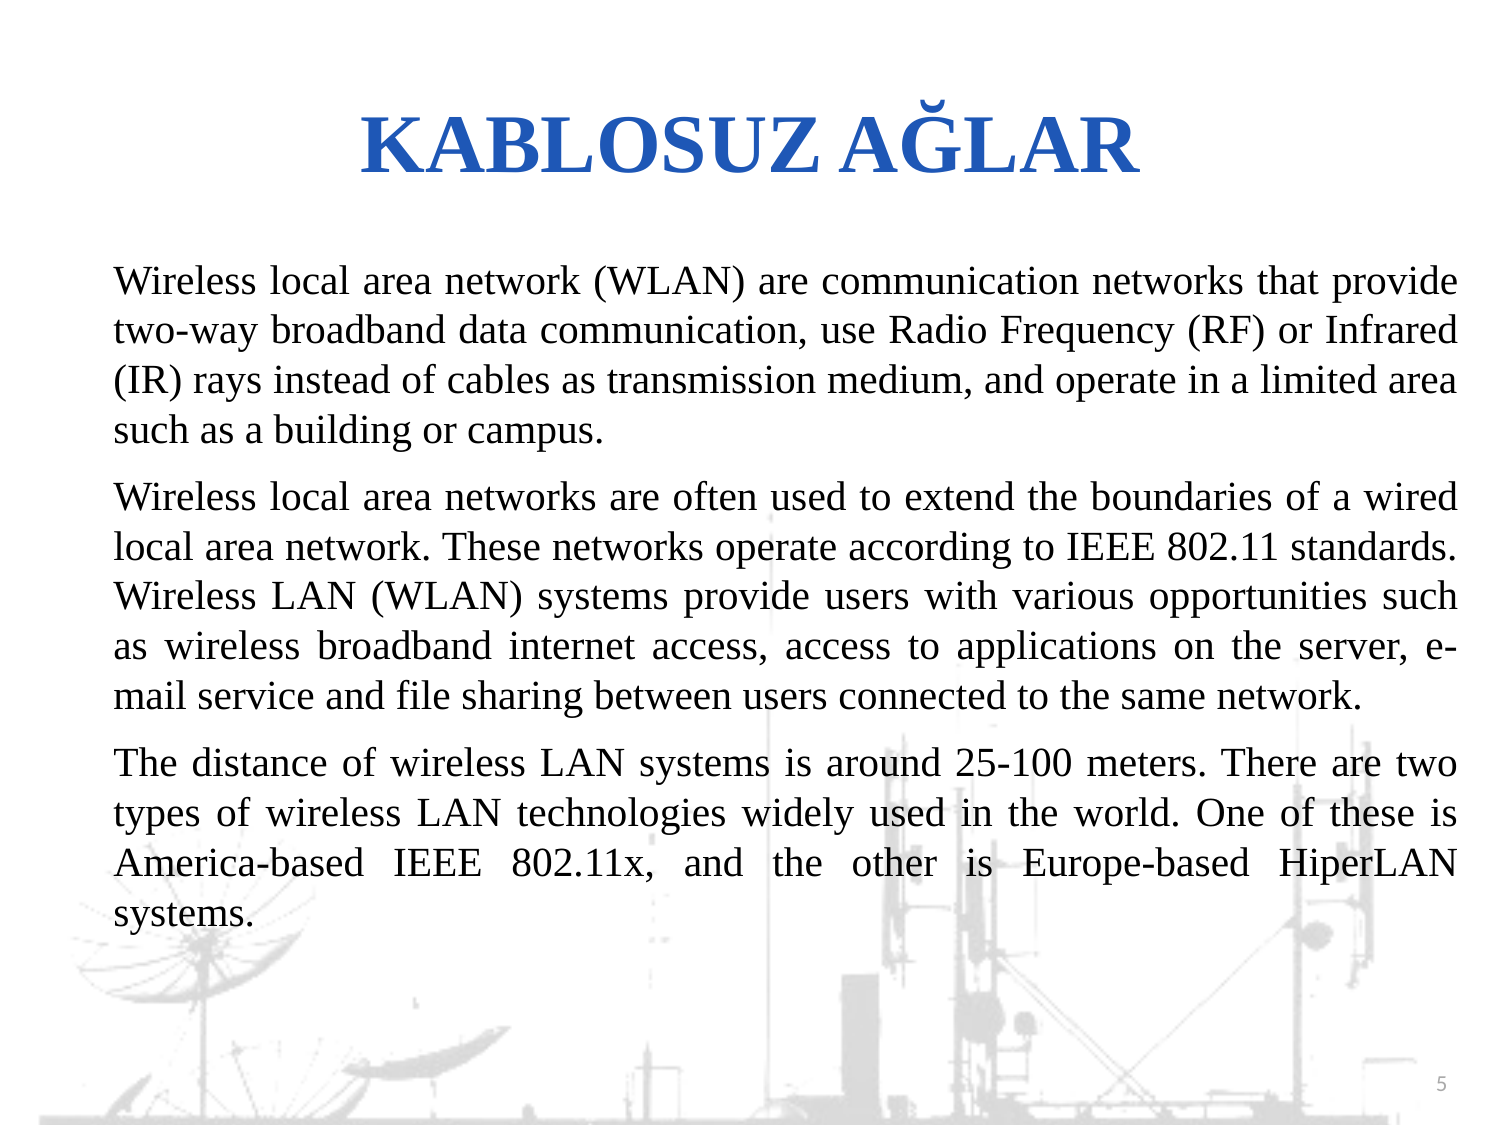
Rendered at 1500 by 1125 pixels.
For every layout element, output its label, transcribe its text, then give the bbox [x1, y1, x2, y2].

title KABLOSUZ AĞLAR [75, 45, 1425, 233]
list Wireless local area network (WLAN) are communication networks that provide two-way broadband data communication, use Radio Frequency (RF) or Infrared (IR) rays instead of cables as transmission medium, and operate in a limited area such as a building or campus. Wireless local area networks are often used to extend the boundaries of a wired local area network. These networks operate according to IEEE 802.11 standards. Wireless LAN (WLAN) systems provide users with various opportunities such as wireless broadband internet access, access to applications on the server, e-mail service and file sharing between users connected to the same network. The distance of wireless LAN systems is around 25-100 meters. There are two types of wireless LAN technologies widely used in the world. One of these is America-based IEEE 802.11x, and the other is Europe-based HiperLAN systems. [75, 245, 1475, 988]
slide_number 5 [1112, 1052, 1463, 1113]
